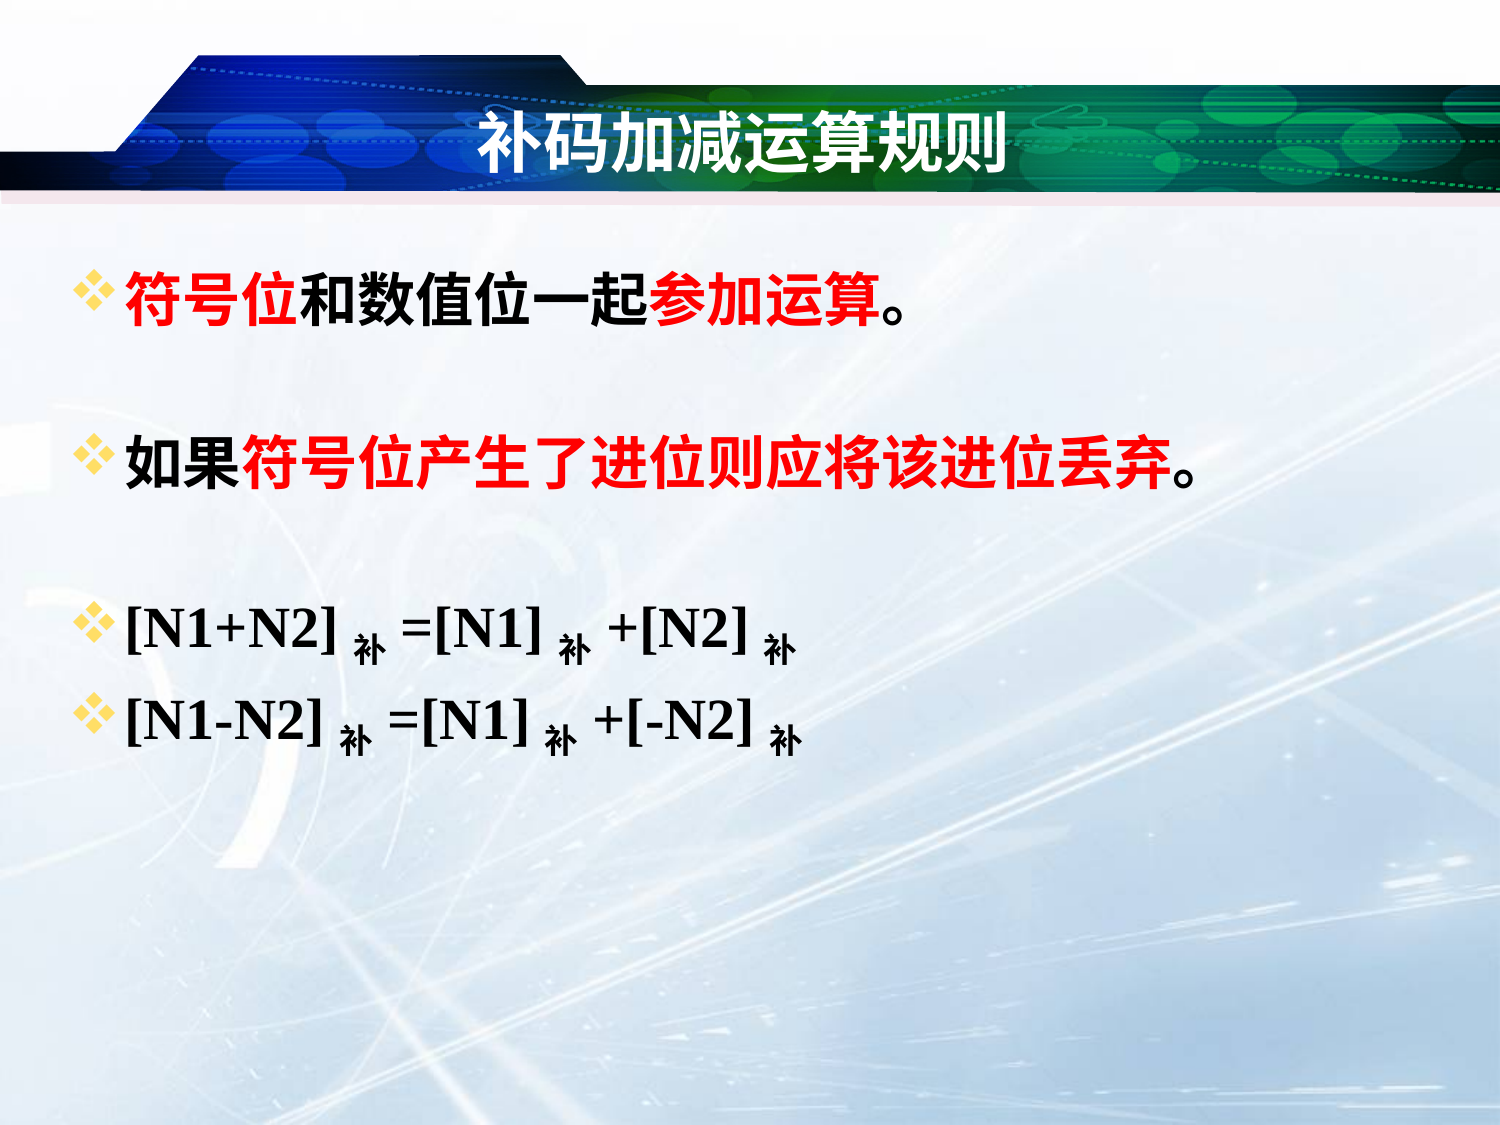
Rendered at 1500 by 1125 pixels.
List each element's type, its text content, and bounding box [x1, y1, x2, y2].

picture [0, 0, 1500, 1125]
title 补码加减运算规则 [99, 94, 1388, 188]
list 符号位和数值位一起参加运算。 如果符号位产生了进位则应将该进位丢弃。 [N1+N2]补=[N1]补+[N2]补 [N1-N2]补=[N1]补+[-N2]补 [52, 255, 1434, 931]
